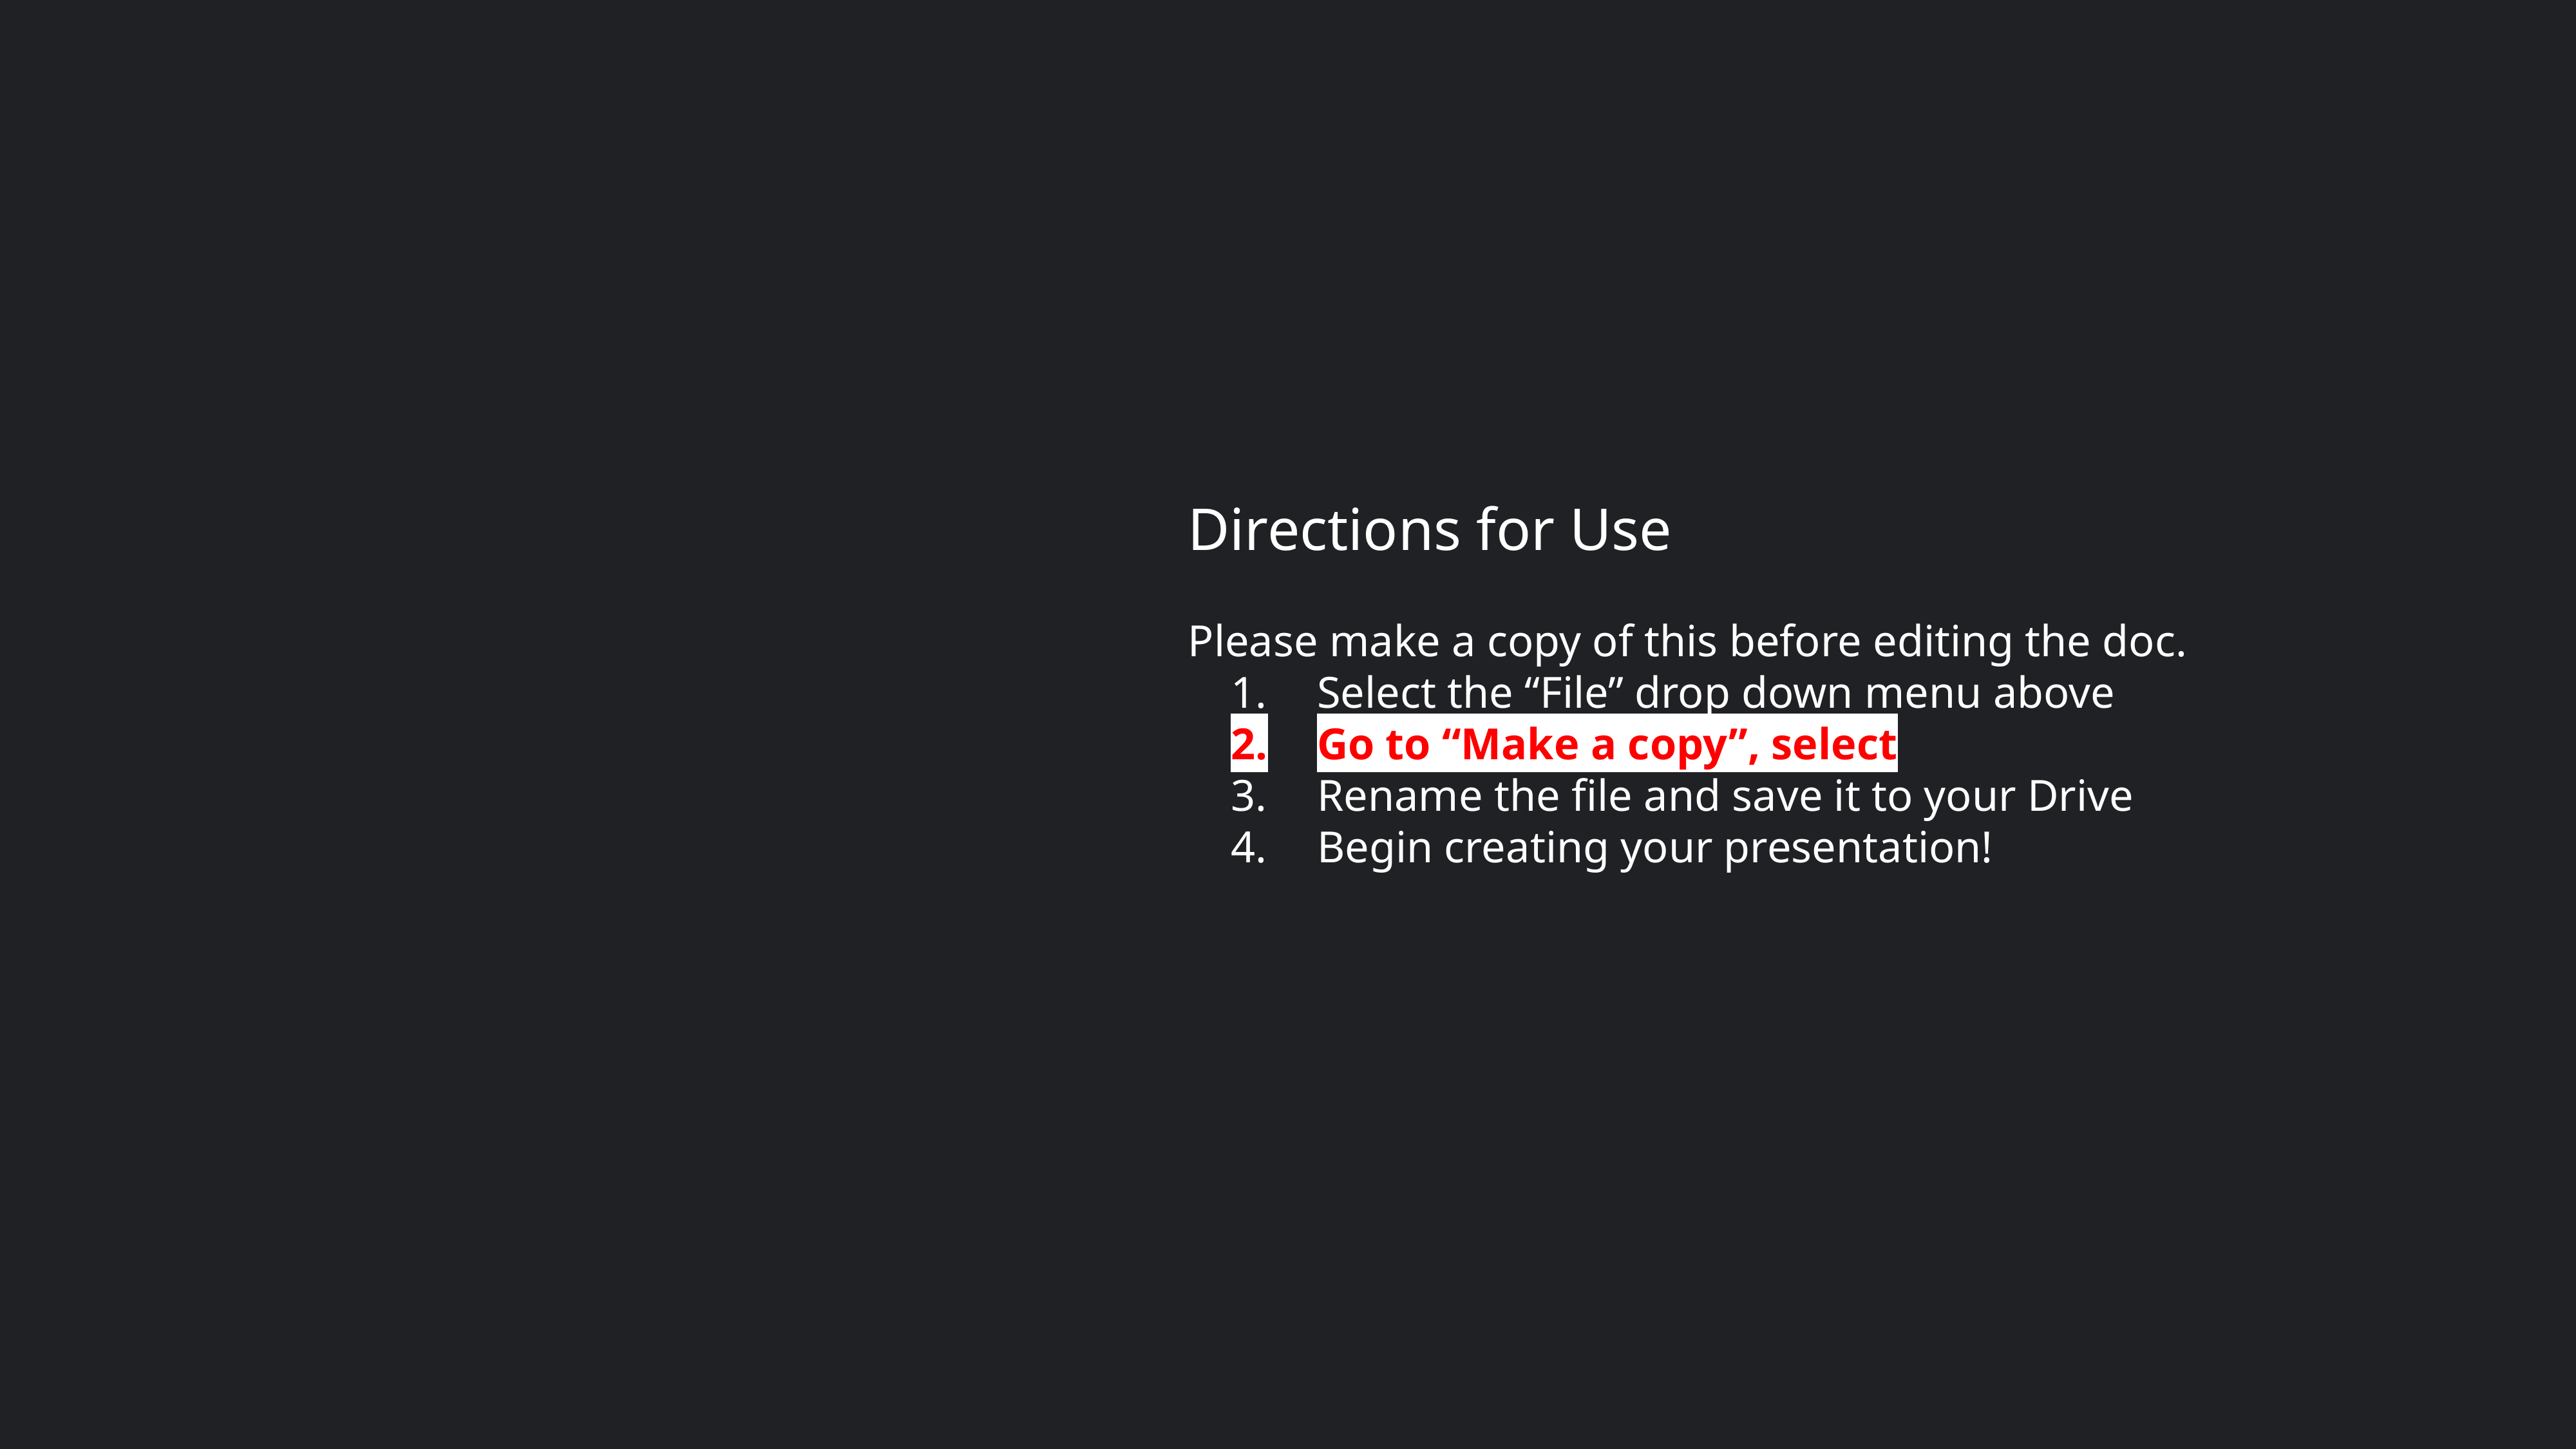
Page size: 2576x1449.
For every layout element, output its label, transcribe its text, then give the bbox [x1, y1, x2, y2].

text_box Directions for Use Please make a copy of this before editing the doc. Select the “File” drop down menu above Go to “Make a copy”, select Rename the file and save it to your Drive Begin creating your presentation! [1162, 467, 2576, 1032]
